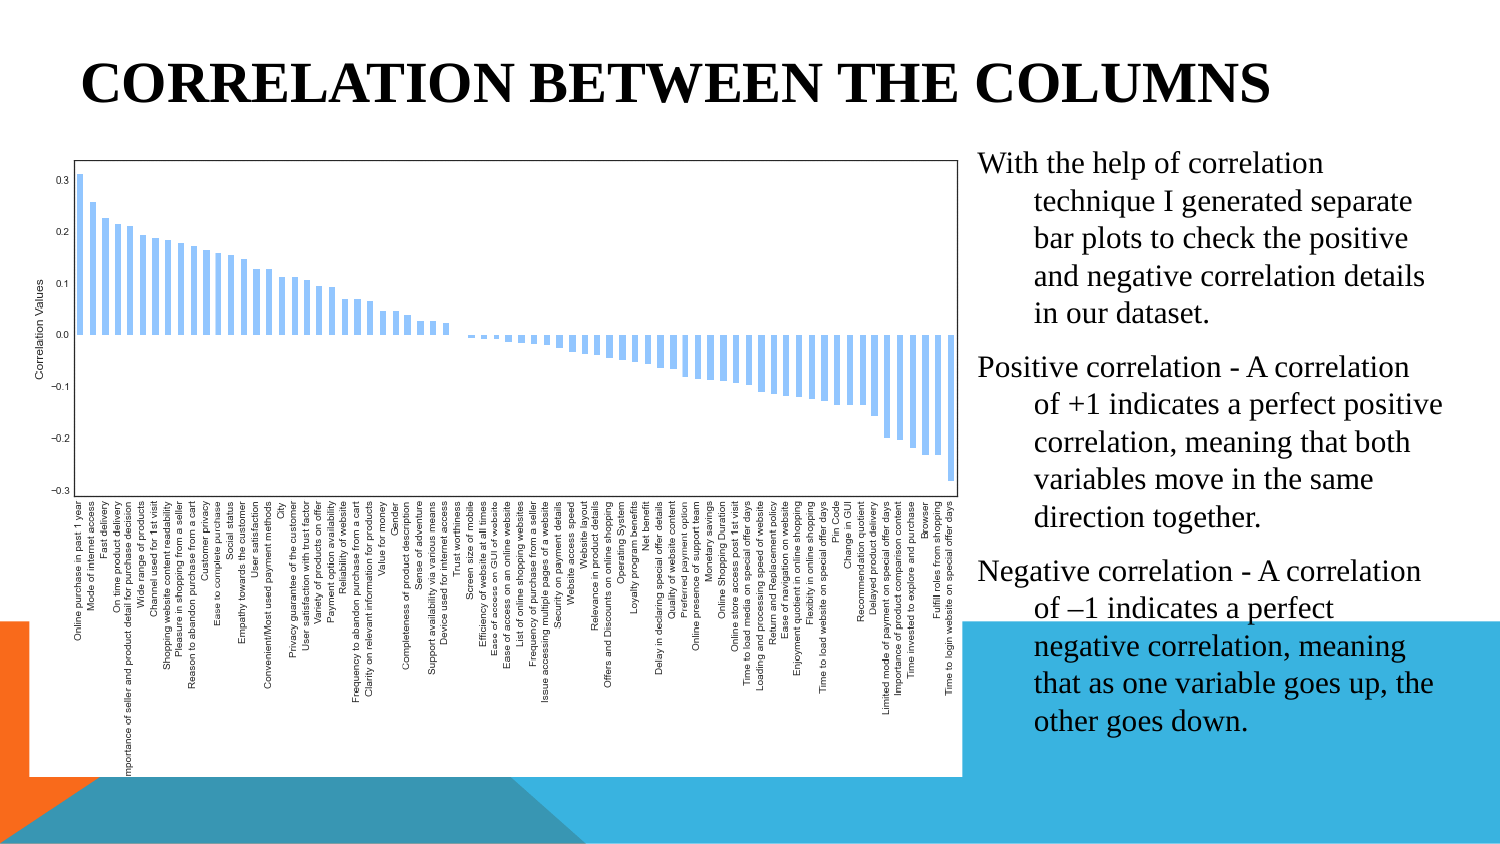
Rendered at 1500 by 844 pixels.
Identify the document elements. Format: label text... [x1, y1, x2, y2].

list With the help of correlation technique I generated separate bar plots to check the positive and negative correlation details in our dataset. Positive correlation - A correlation of +1 indicates a perfect positive correlation, meaning that both variables move in the same direction together. Negative correlation - A correlation of –1 indicates a perfect negative correlation, meaning that as one variable goes up, the other goes down. [962, 135, 1459, 741]
title Correlation Between the columns [64, 45, 1369, 113]
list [29, 160, 963, 777]
